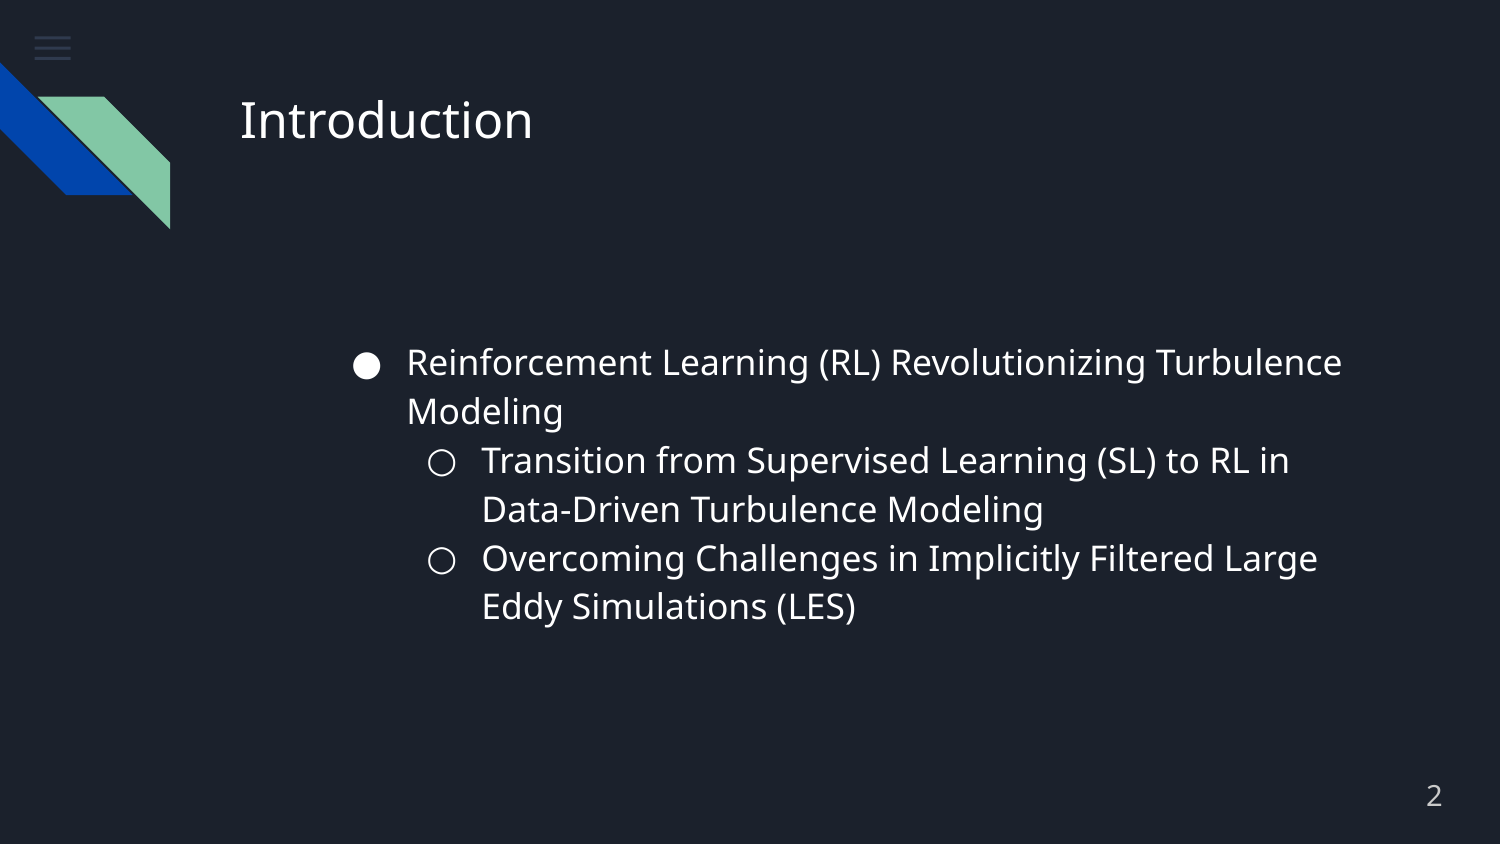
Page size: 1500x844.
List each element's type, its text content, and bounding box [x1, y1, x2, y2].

text_box 2 [1411, 762, 1466, 828]
text_box Reinforcement Learning (RL) Revolutionizing Turbulence Modeling Transition from Supervised Learning (SL) to RL in Data-Driven Turbulence Modeling Overcoming Challenges in Implicitly Filtered Large Eddy Simulations (LES) [316, 251, 1368, 743]
title Introduction [212, 64, 1368, 215]
